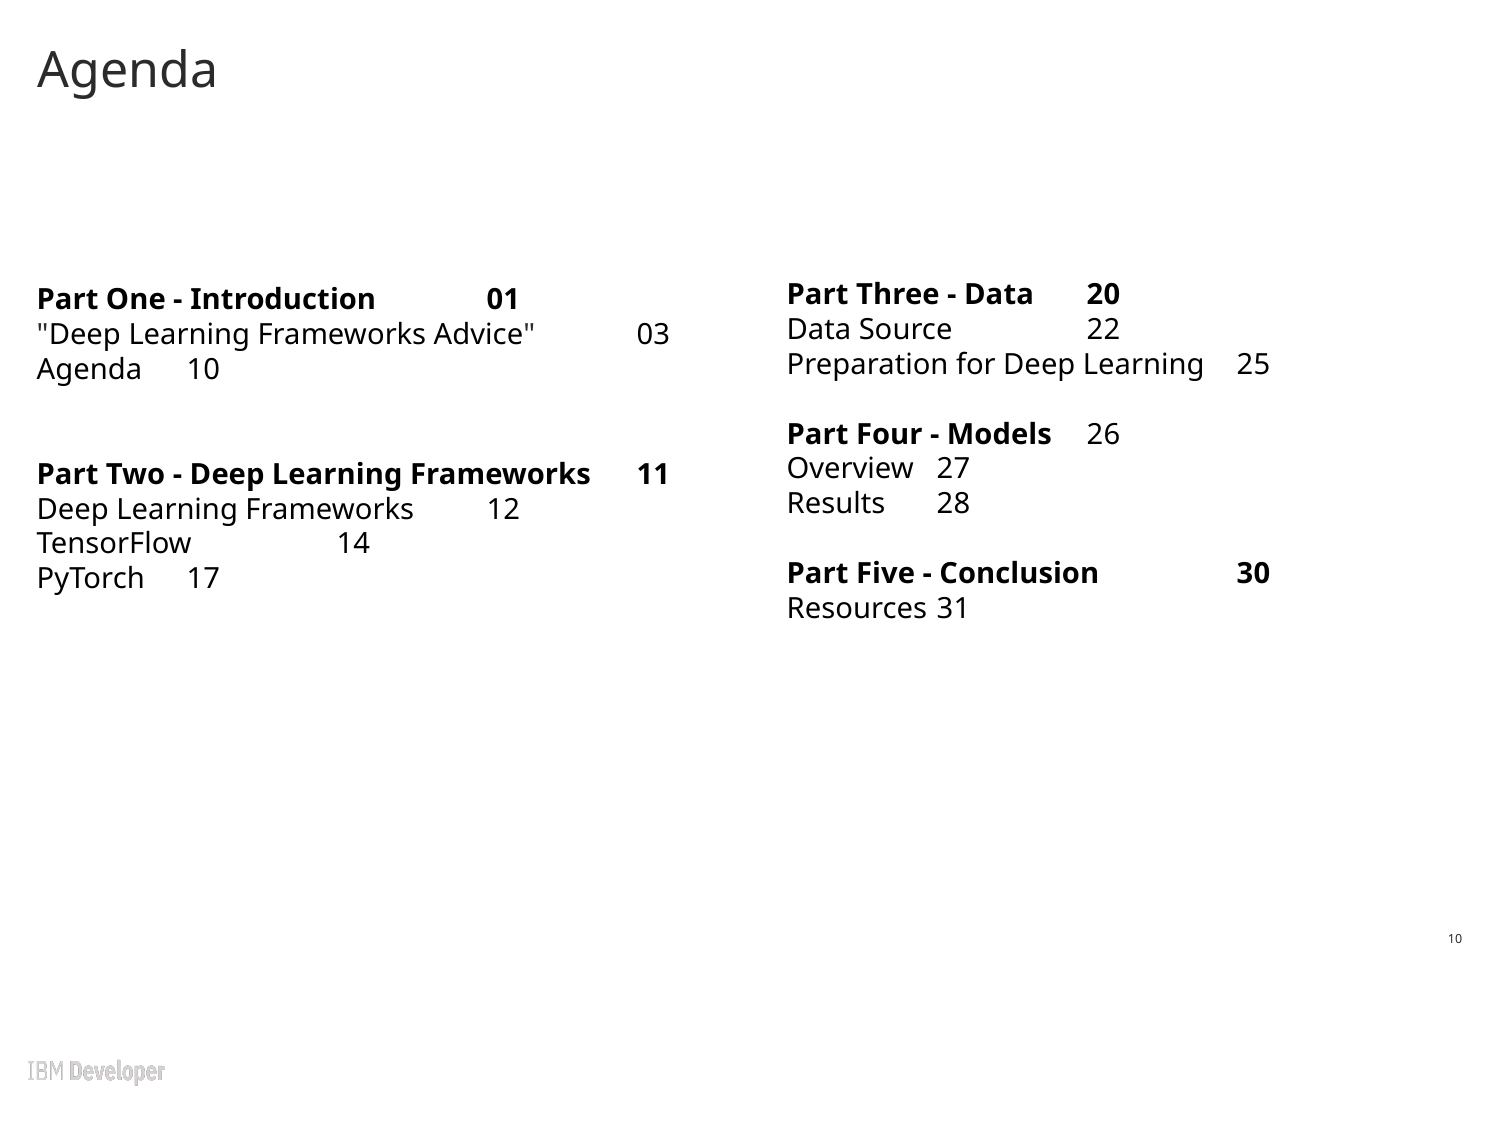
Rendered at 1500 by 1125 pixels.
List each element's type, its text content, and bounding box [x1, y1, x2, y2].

slide_number 10 [1162, 926, 1463, 954]
list Part One - Introduction 01 "Deep Learning Frameworks Advice" 03 Agenda 10 Part Two - Deep Learning Frameworks 11 Deep Learning Frameworks 12 TensorFlow 14 PyTorch 17 [36, 280, 713, 926]
title Agenda [37, 43, 713, 232]
text_box Part Three - Data 20 Data Source 22 Preparation for Deep Learning 25 Part Four - Models 26 Overview 27 Results 28 Part Five - Conclusion 30 Resources 31 [786, 275, 1463, 921]
